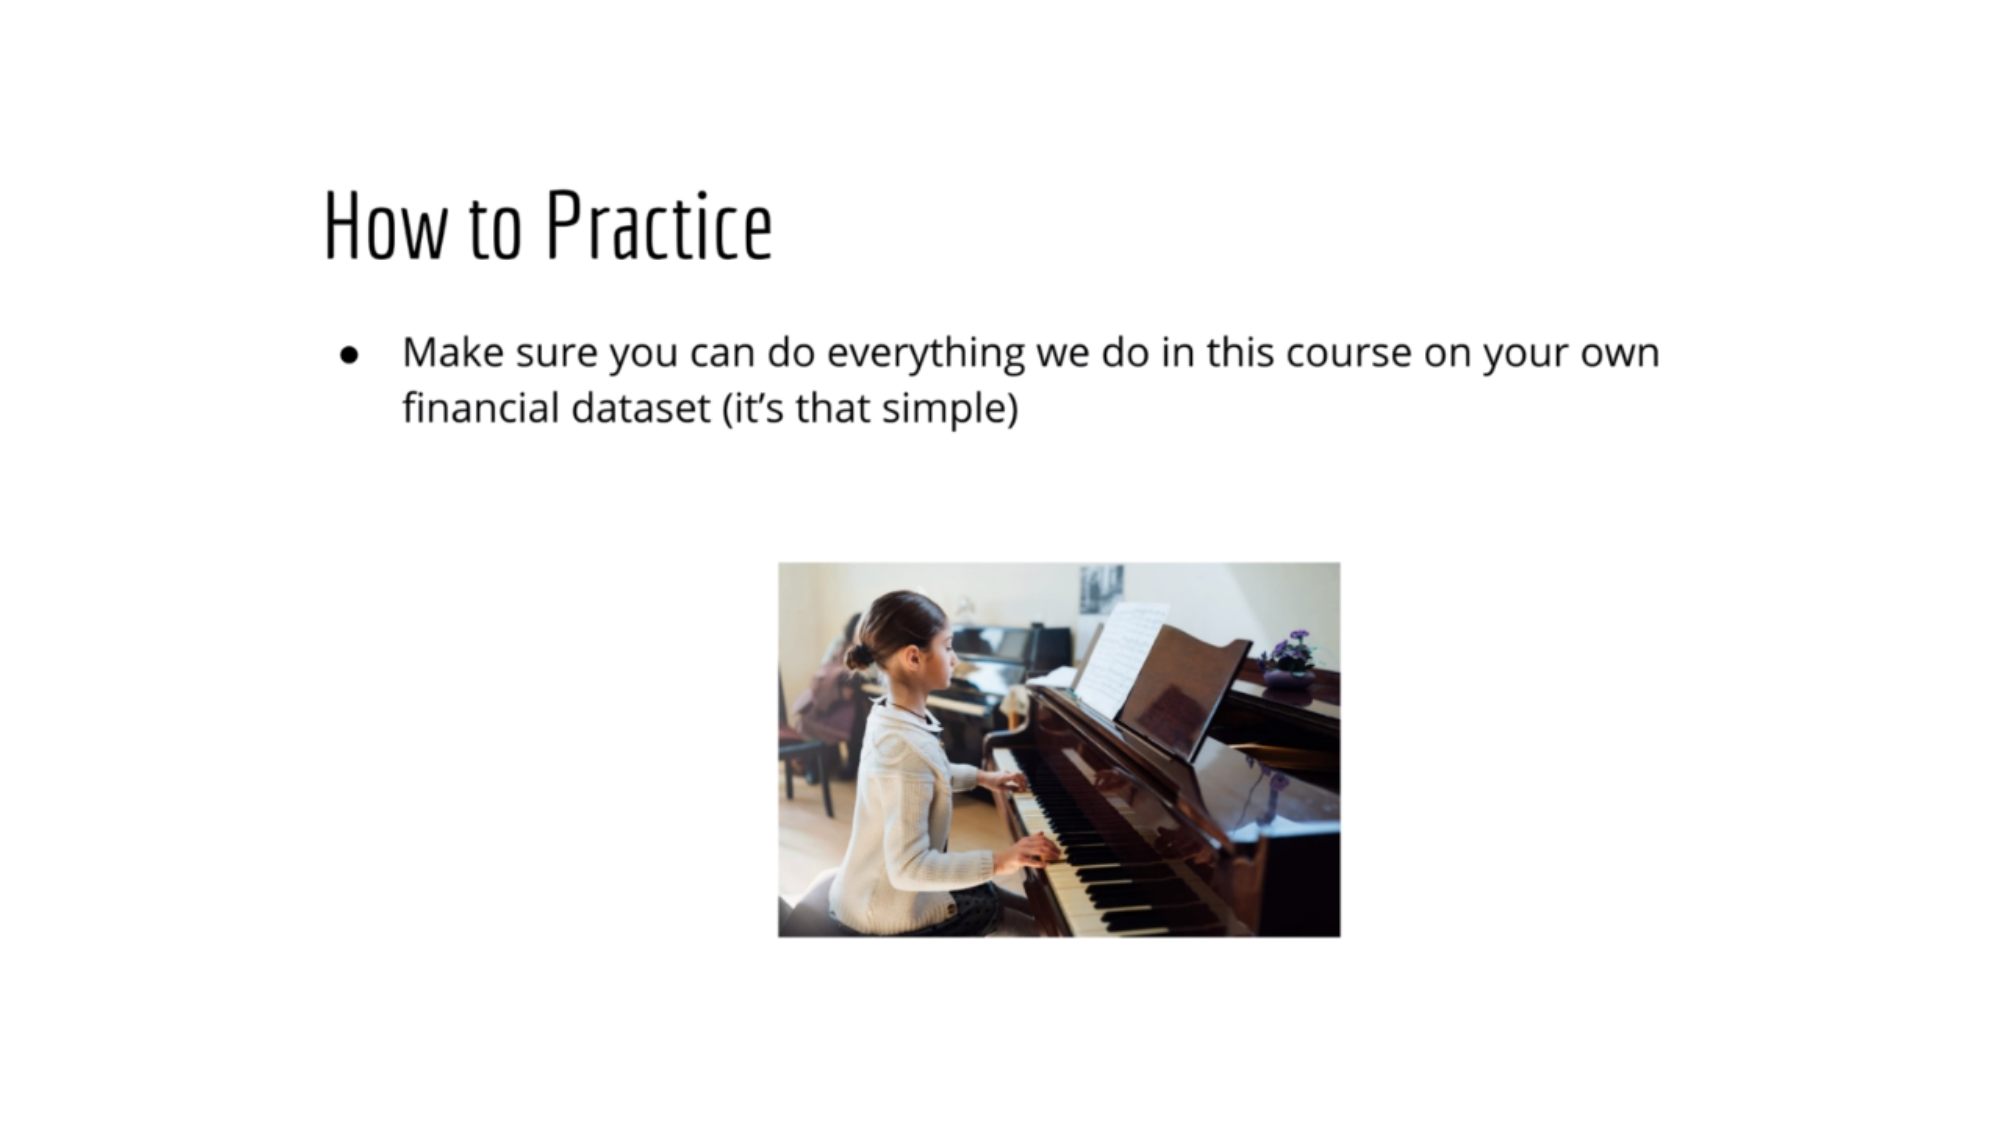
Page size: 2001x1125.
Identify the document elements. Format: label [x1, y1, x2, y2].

picture [306, 174, 1693, 951]
